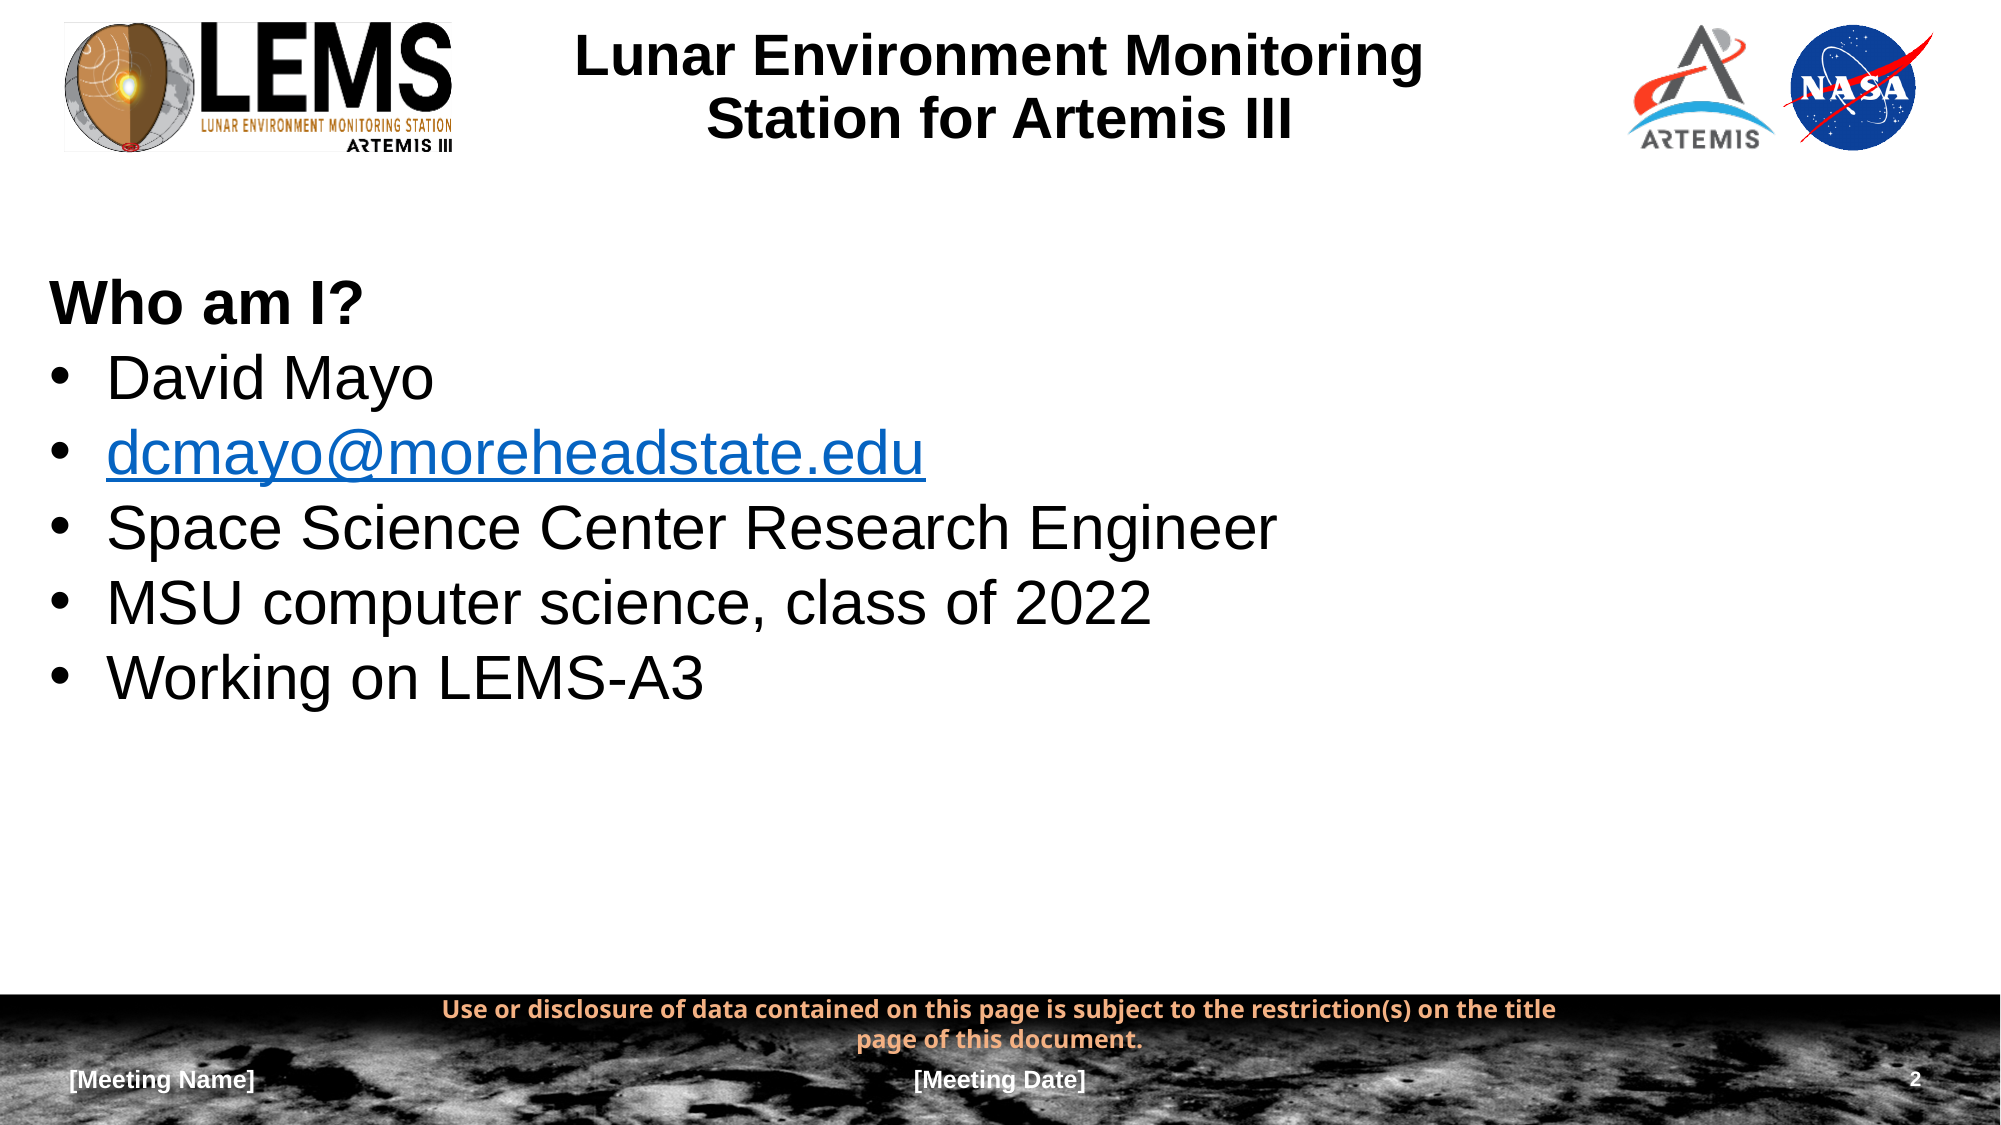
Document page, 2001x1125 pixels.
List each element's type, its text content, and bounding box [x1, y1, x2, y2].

title Lunar Environment Monitoring Station for Artemis III [472, 44, 1528, 132]
text_box Who am I? David Mayo dcmayo@moreheadstate.edu Space Science Center Research Engineer MSU computer science, class of 2022 Working on LEMS-A3 [34, 180, 1963, 720]
slide_number 2 [1857, 1057, 1937, 1096]
picture [0, 0, 2001, 1125]
